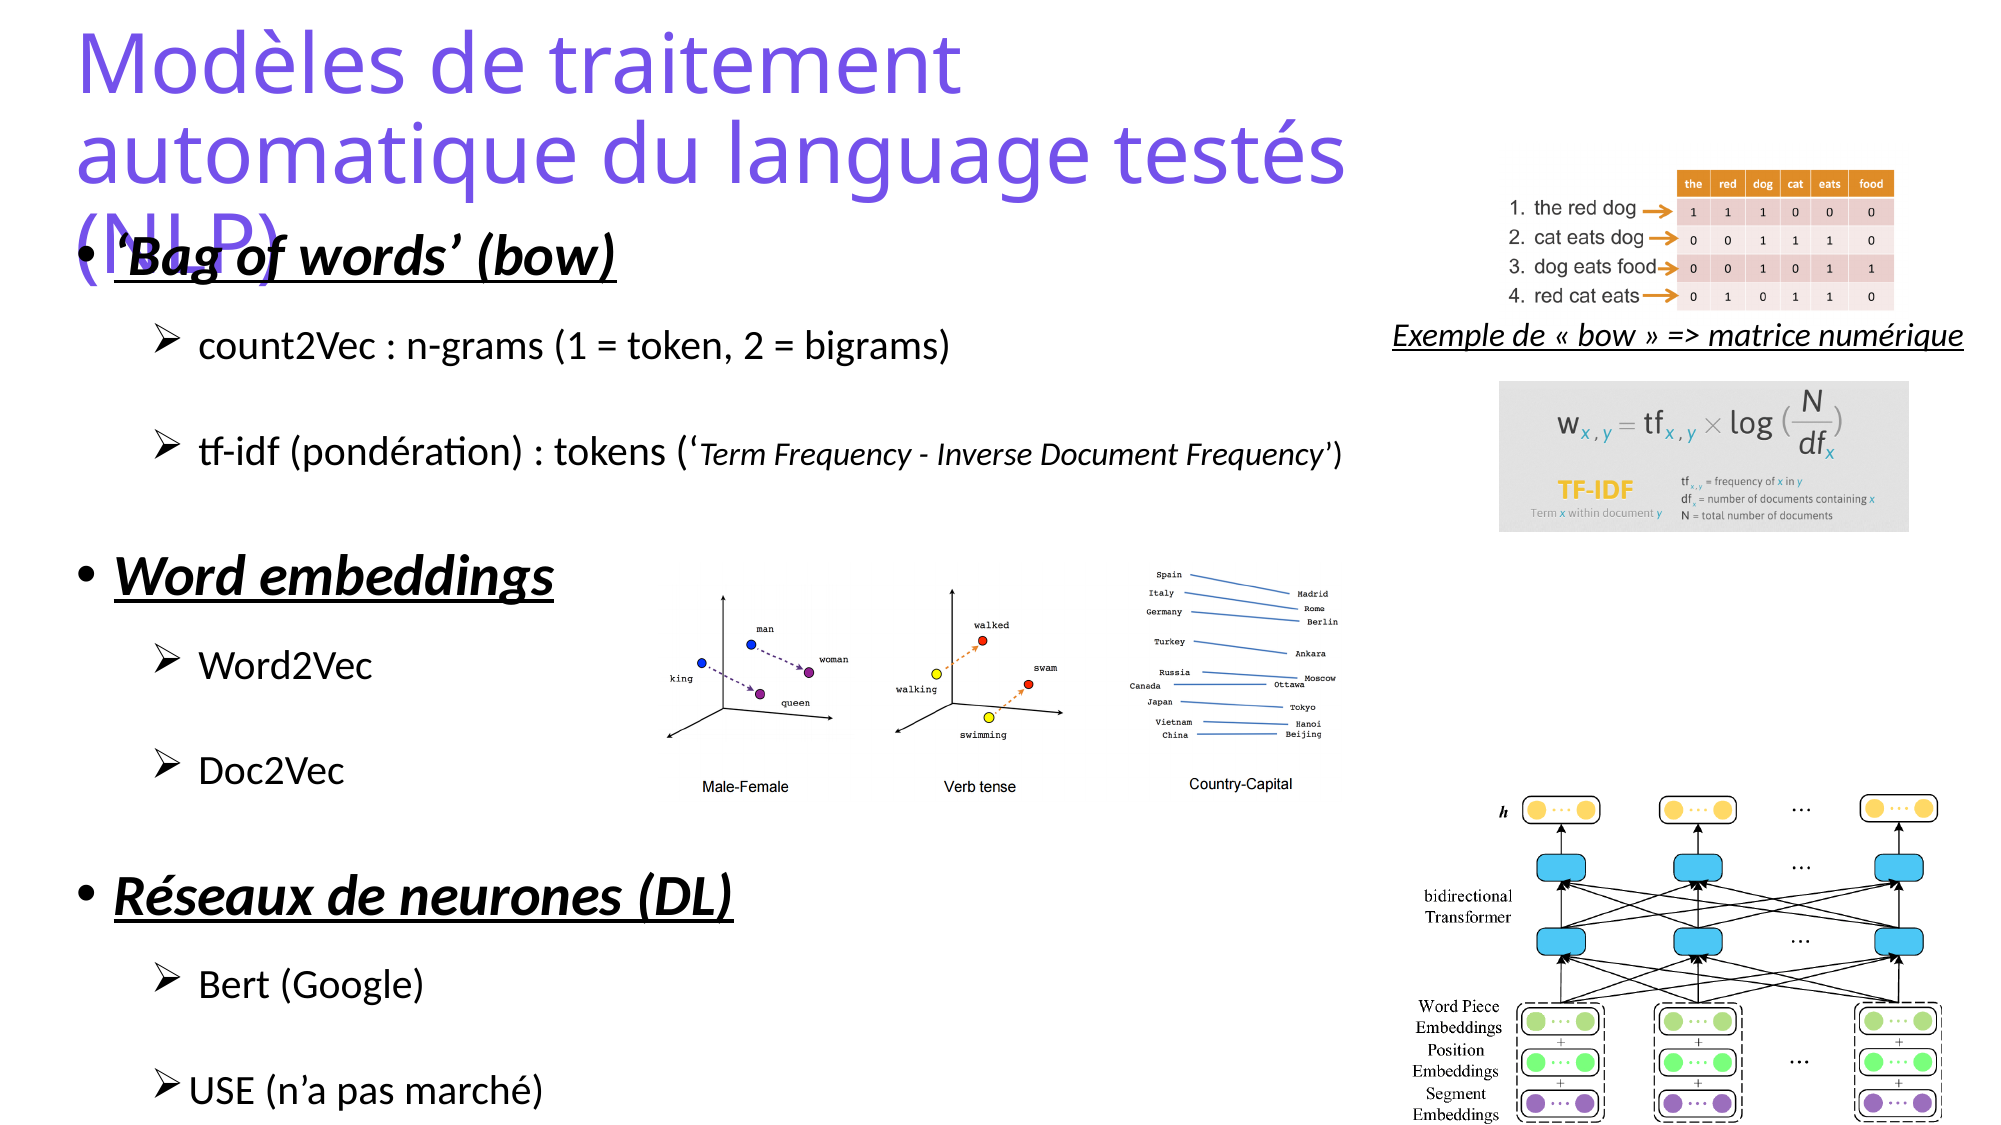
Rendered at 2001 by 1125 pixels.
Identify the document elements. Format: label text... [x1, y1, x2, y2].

text_box Exemple de « bow » => matrice numérique [1367, 305, 1989, 361]
picture [1499, 381, 1909, 532]
picture [1412, 794, 1942, 1125]
picture [658, 562, 1342, 802]
text_box Modèles de traitement automatique du language testés (NLP) [60, 13, 1398, 152]
text_box ‘Bag of words’ (bow) count2Vec : n-grams (1 = token, 2 = bigrams) tf-idf (pondération) : tokens (‘Term Frequency - Inverse Document Frequency’) Word embeddings Word2Vec Doc2Vec Réseaux de neurones (DL) Bert (Google) USE (n’a pas marché) [76, 210, 1499, 324]
picture [1499, 143, 1909, 326]
